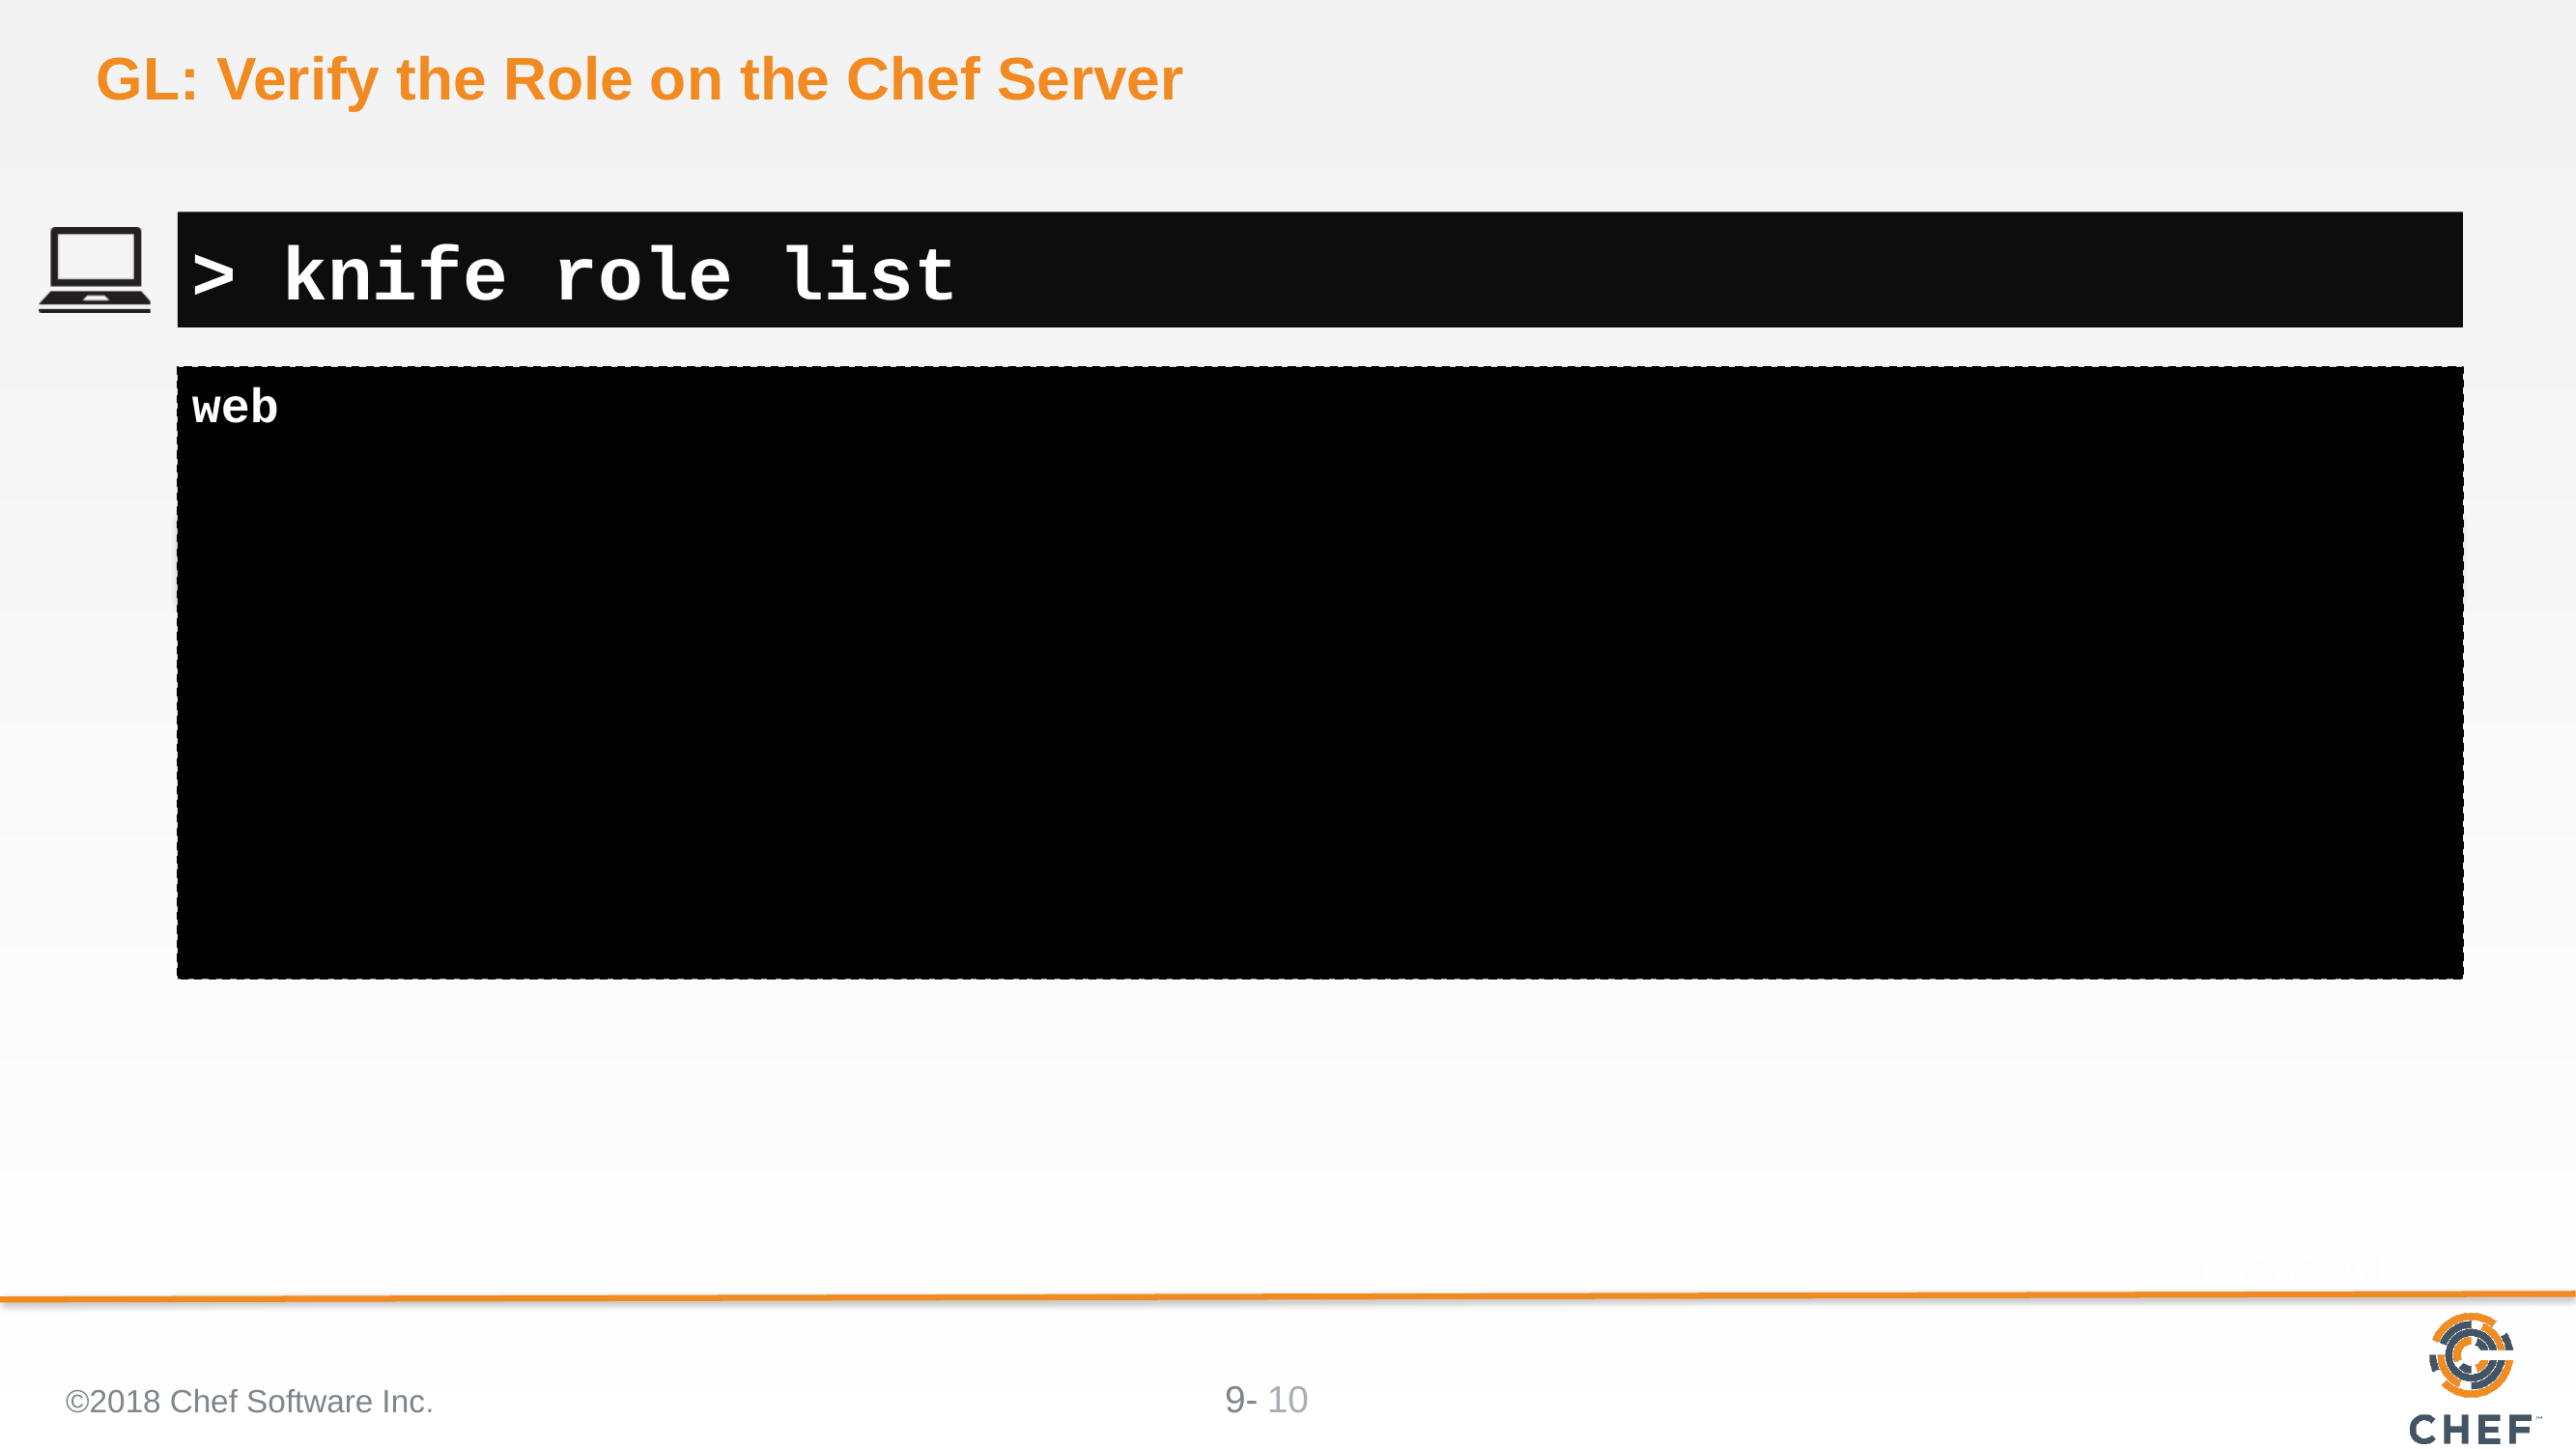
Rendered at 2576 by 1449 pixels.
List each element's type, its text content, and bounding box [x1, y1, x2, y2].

title GL: Verify the Role on the Chef Server [96, 48, 2463, 180]
list > knife role list [177, 212, 2463, 327]
slide_number 10 [998, 1359, 1578, 1437]
list web [177, 366, 2464, 980]
footer ©2018 Chef Software Inc. [51, 1359, 952, 1440]
picture [2399, 1297, 2550, 1449]
